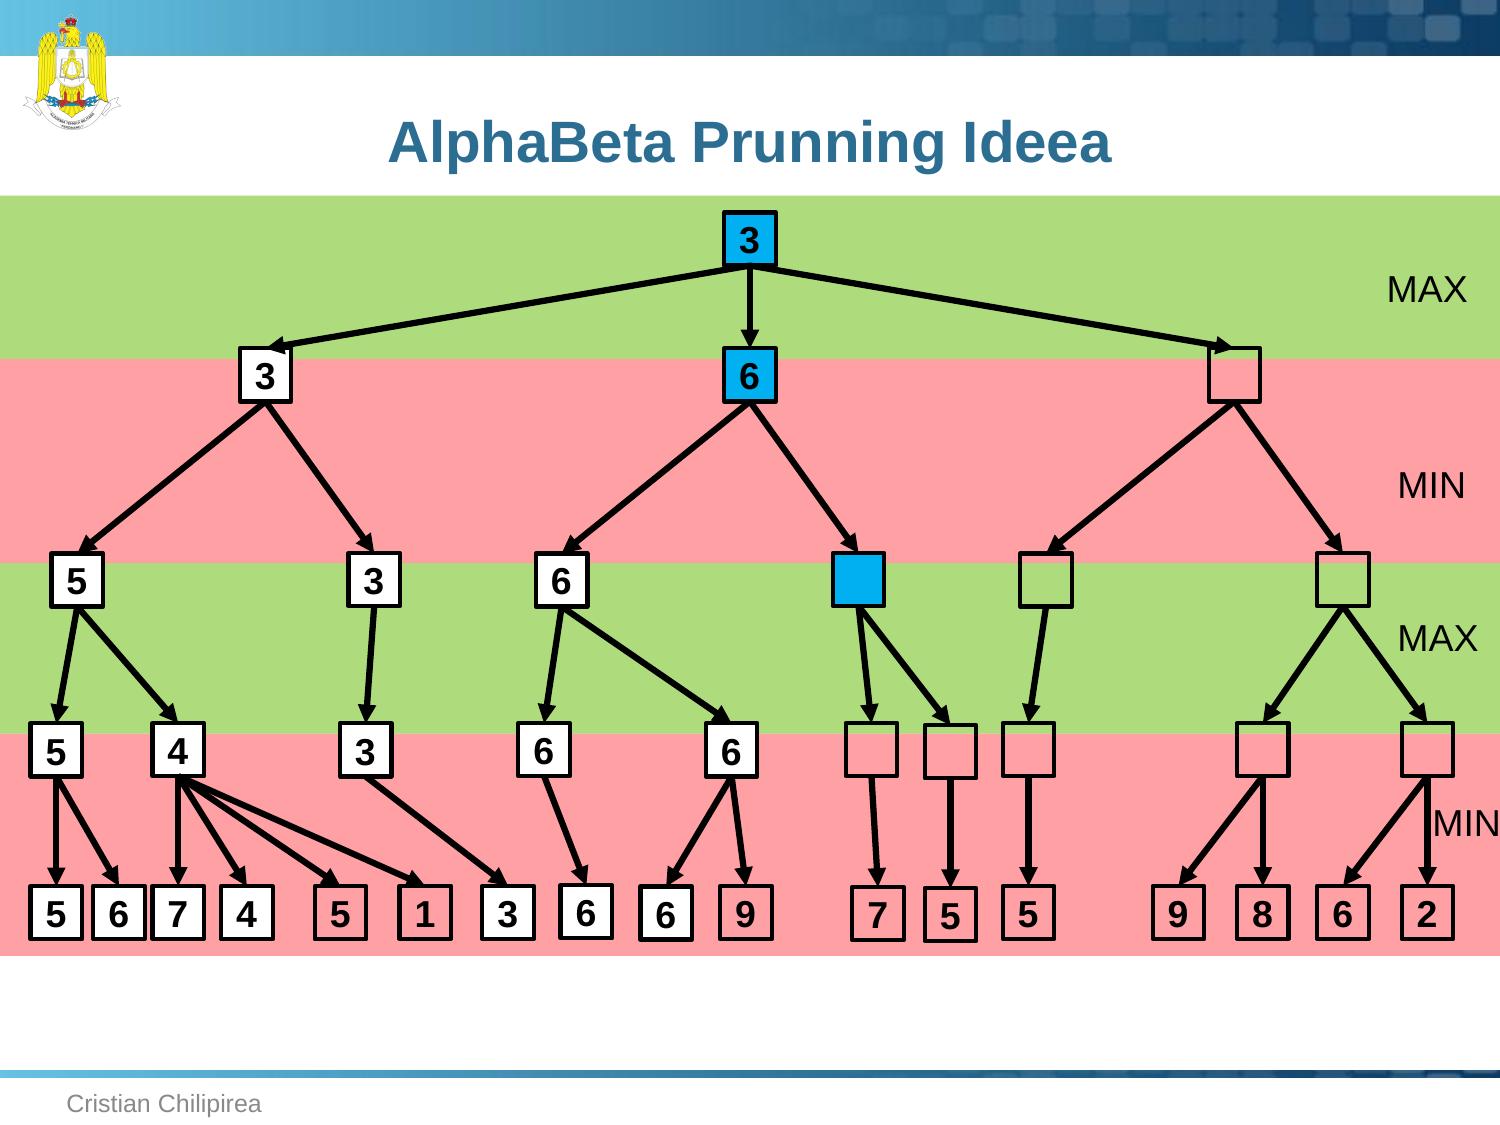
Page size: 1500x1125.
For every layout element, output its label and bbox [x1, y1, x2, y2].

picture [0, 0, 1500, 130]
text_box [0, 195, 1500, 956]
title [51, 102, 1449, 178]
picture [0, 1070, 1500, 1078]
footer [51, 1083, 1157, 1125]
